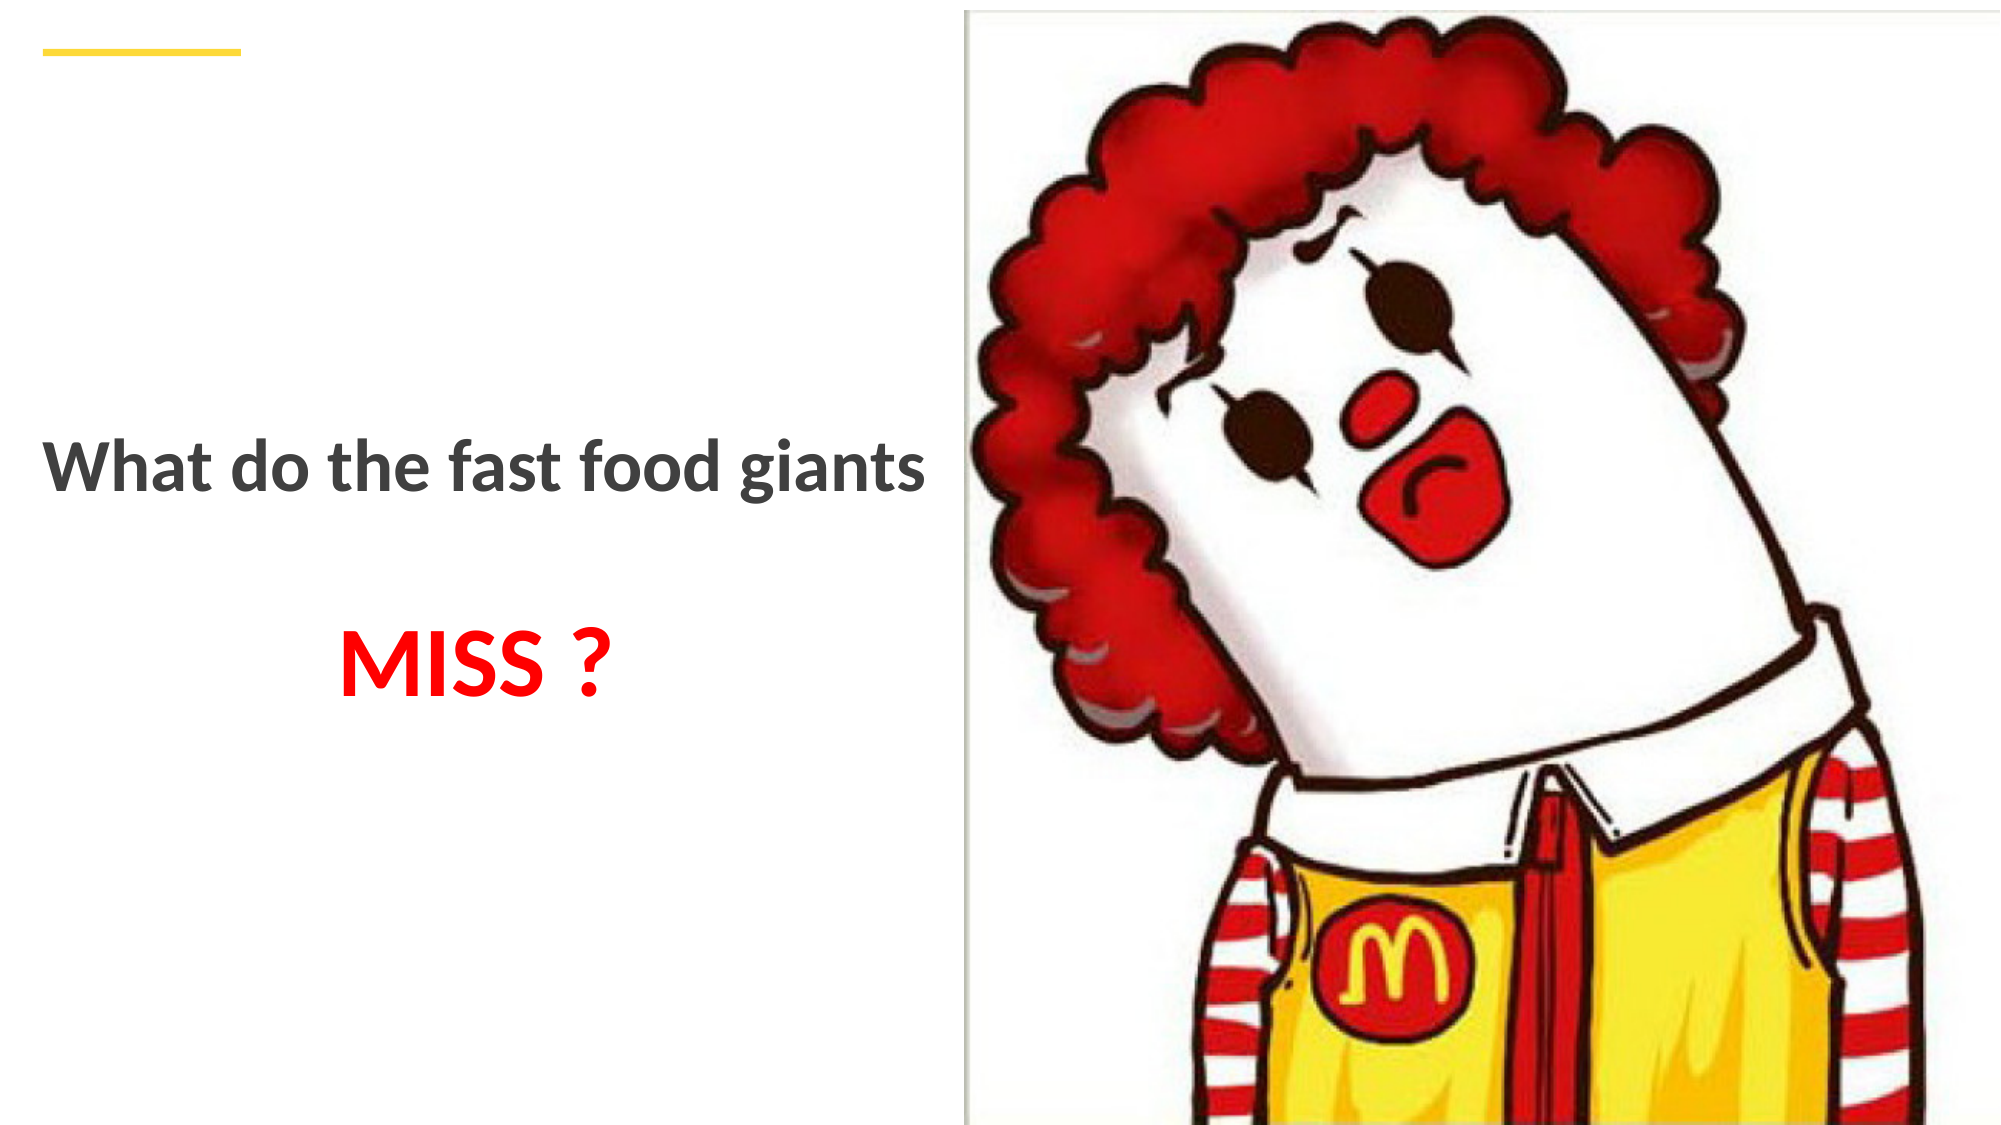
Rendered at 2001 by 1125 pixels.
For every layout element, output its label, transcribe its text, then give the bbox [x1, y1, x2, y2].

text_box What do the fast food giants MISS ? [27, 408, 959, 724]
picture [964, 10, 2000, 1125]
